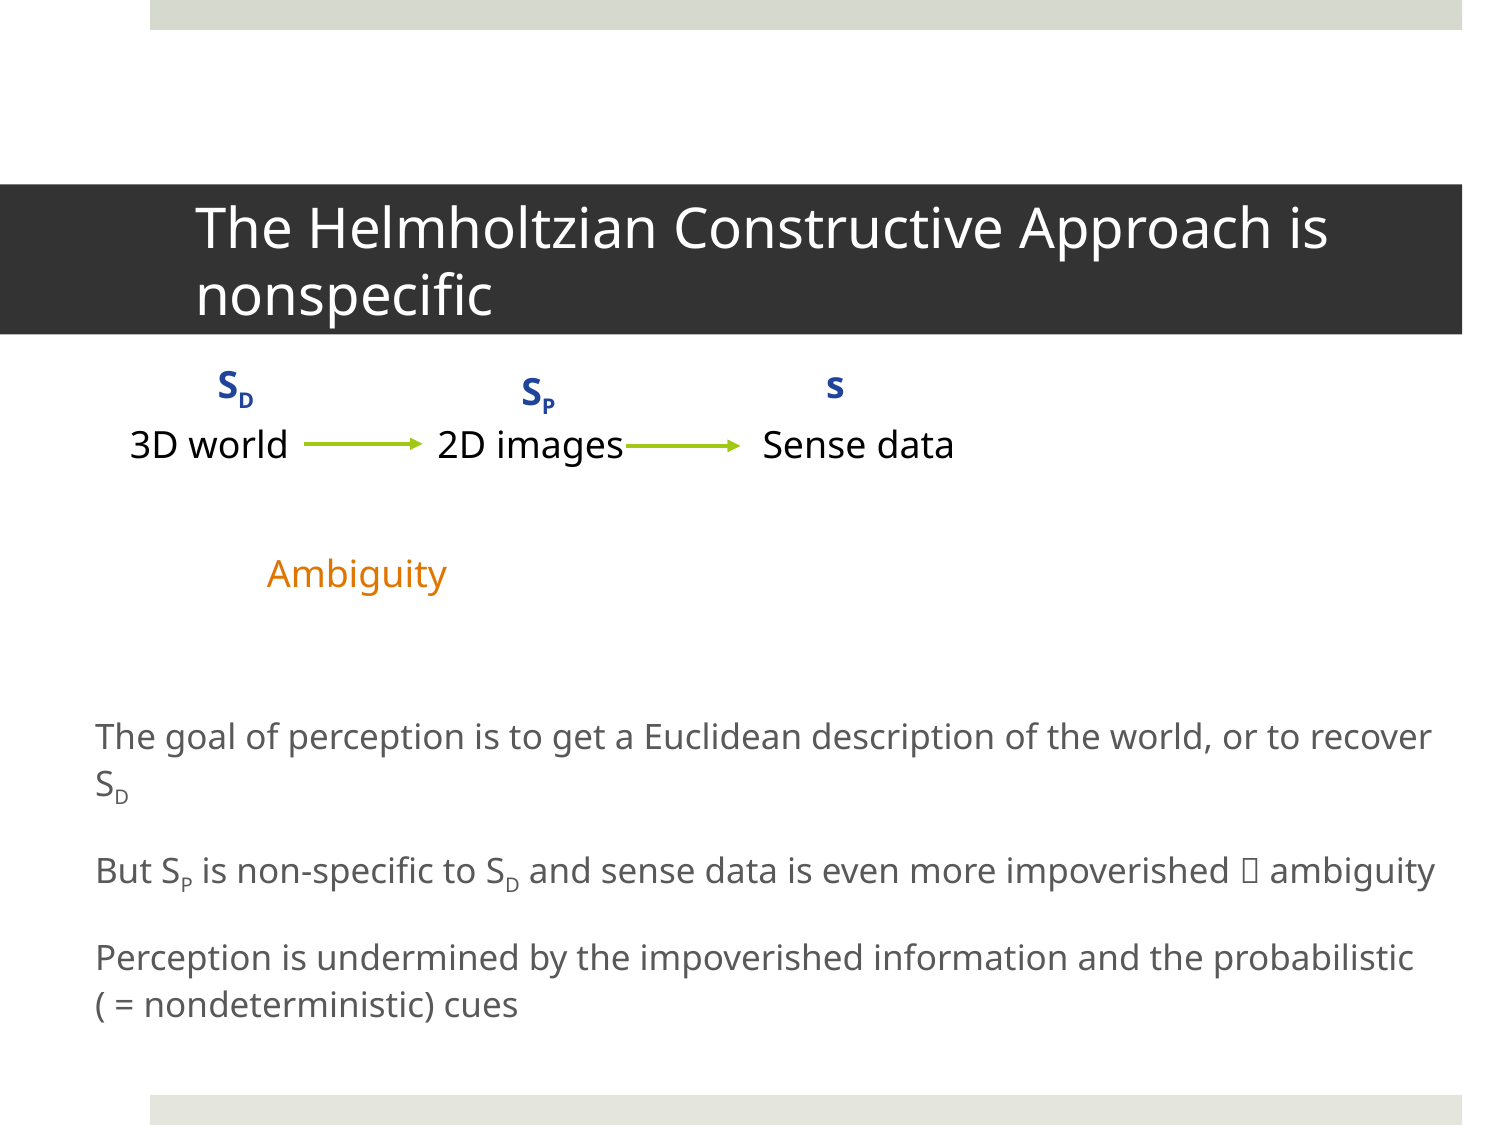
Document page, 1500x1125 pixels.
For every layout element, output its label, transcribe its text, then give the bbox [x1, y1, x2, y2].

text_box 2D images [422, 413, 640, 474]
text_box s [811, 353, 860, 414]
text_box SD [202, 353, 270, 420]
text_box SP [506, 360, 571, 427]
text_box Ambiguity [252, 543, 473, 603]
list The goal of perception is to get a Euclidean description of the world, or to recover SD But SP is non-specific to SD and sense data is even more impoverished  ambiguity Perception is undermined by the impoverished information and the probabilistic ( = nondeterministic) cues [80, 702, 1463, 1058]
text_box 3D world [115, 413, 305, 474]
title The Helmholtzian Constructive Approach is nonspecific [0, 184, 1463, 335]
text_box Sense data [747, 413, 970, 474]
